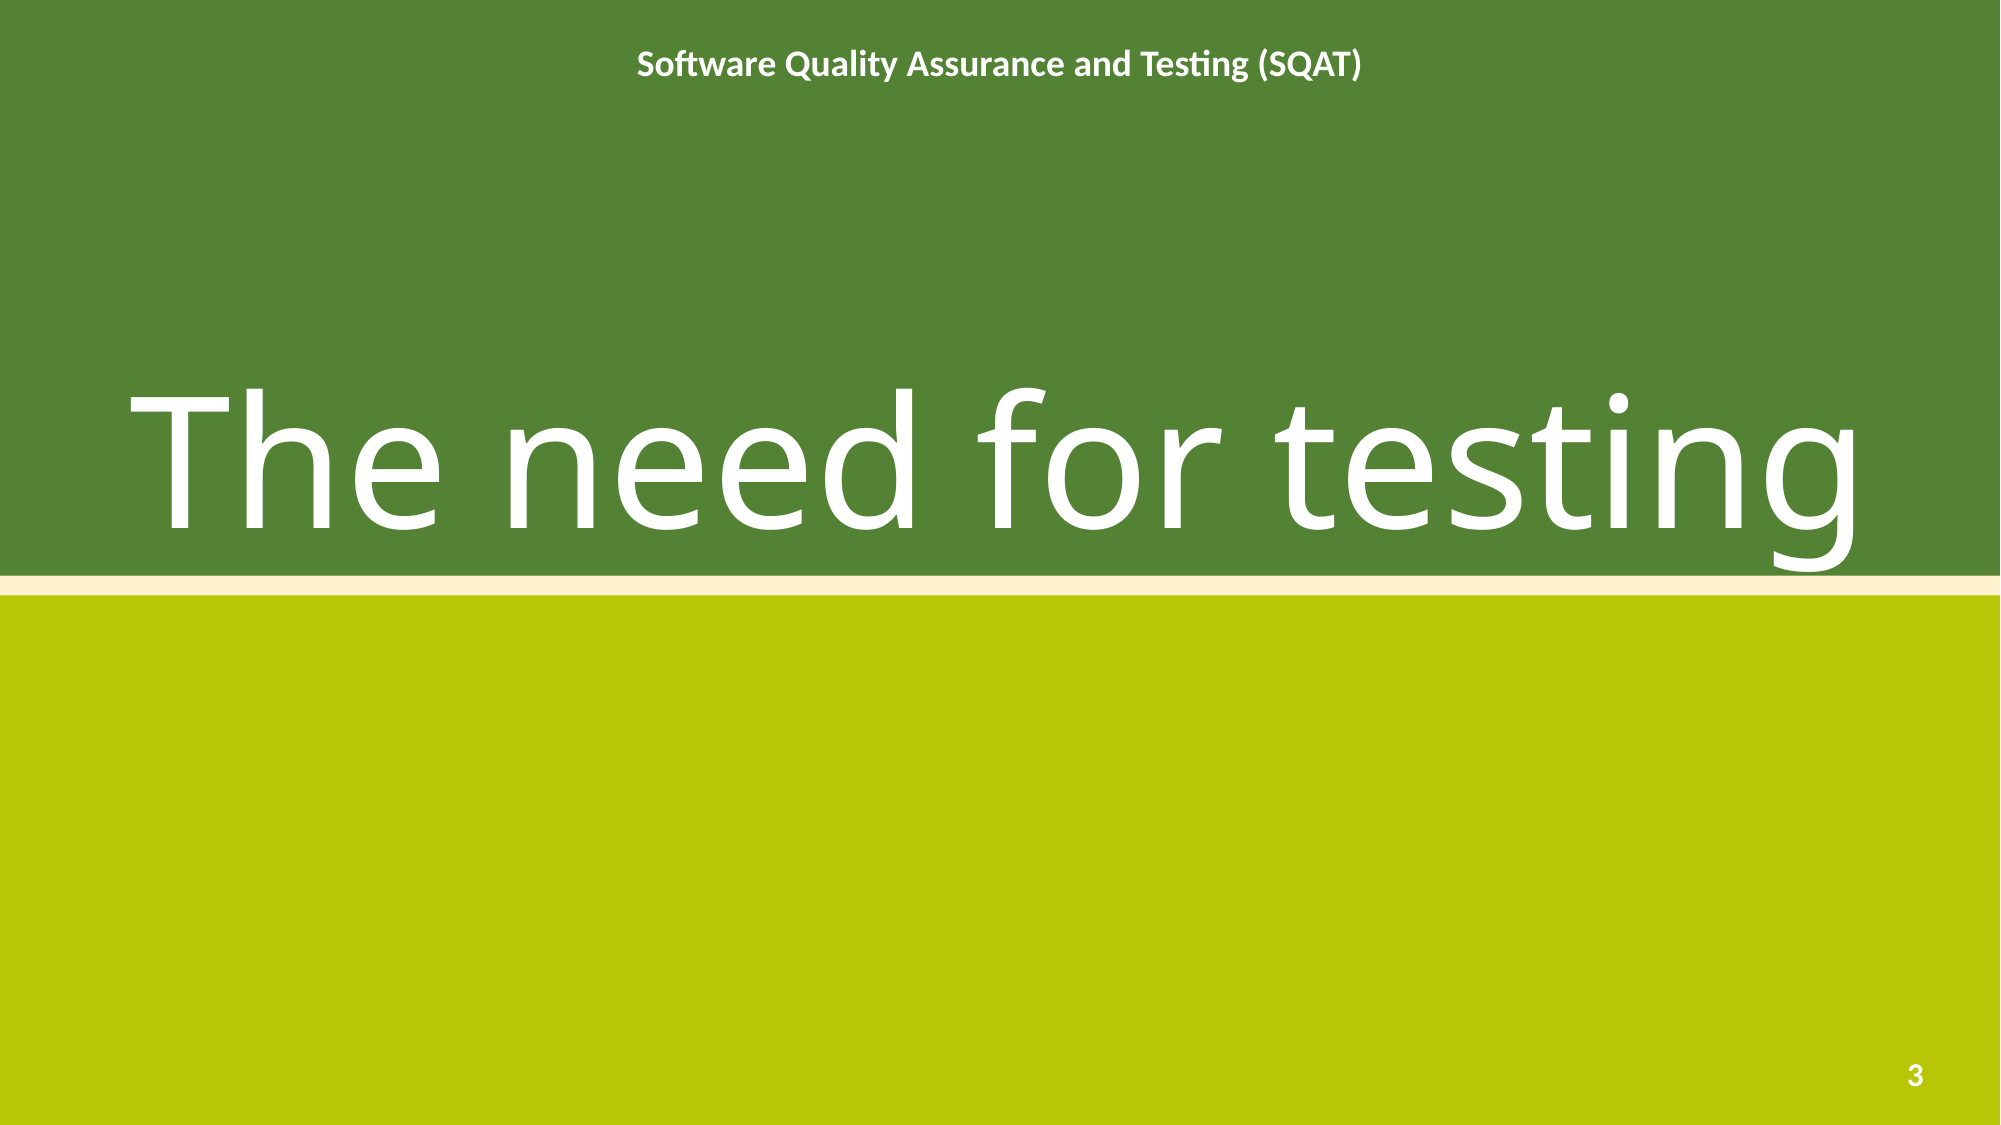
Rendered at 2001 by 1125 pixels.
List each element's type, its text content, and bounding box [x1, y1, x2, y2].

slide_number 3 [1412, 1042, 1939, 1103]
title The need for testing [83, 184, 1916, 576]
